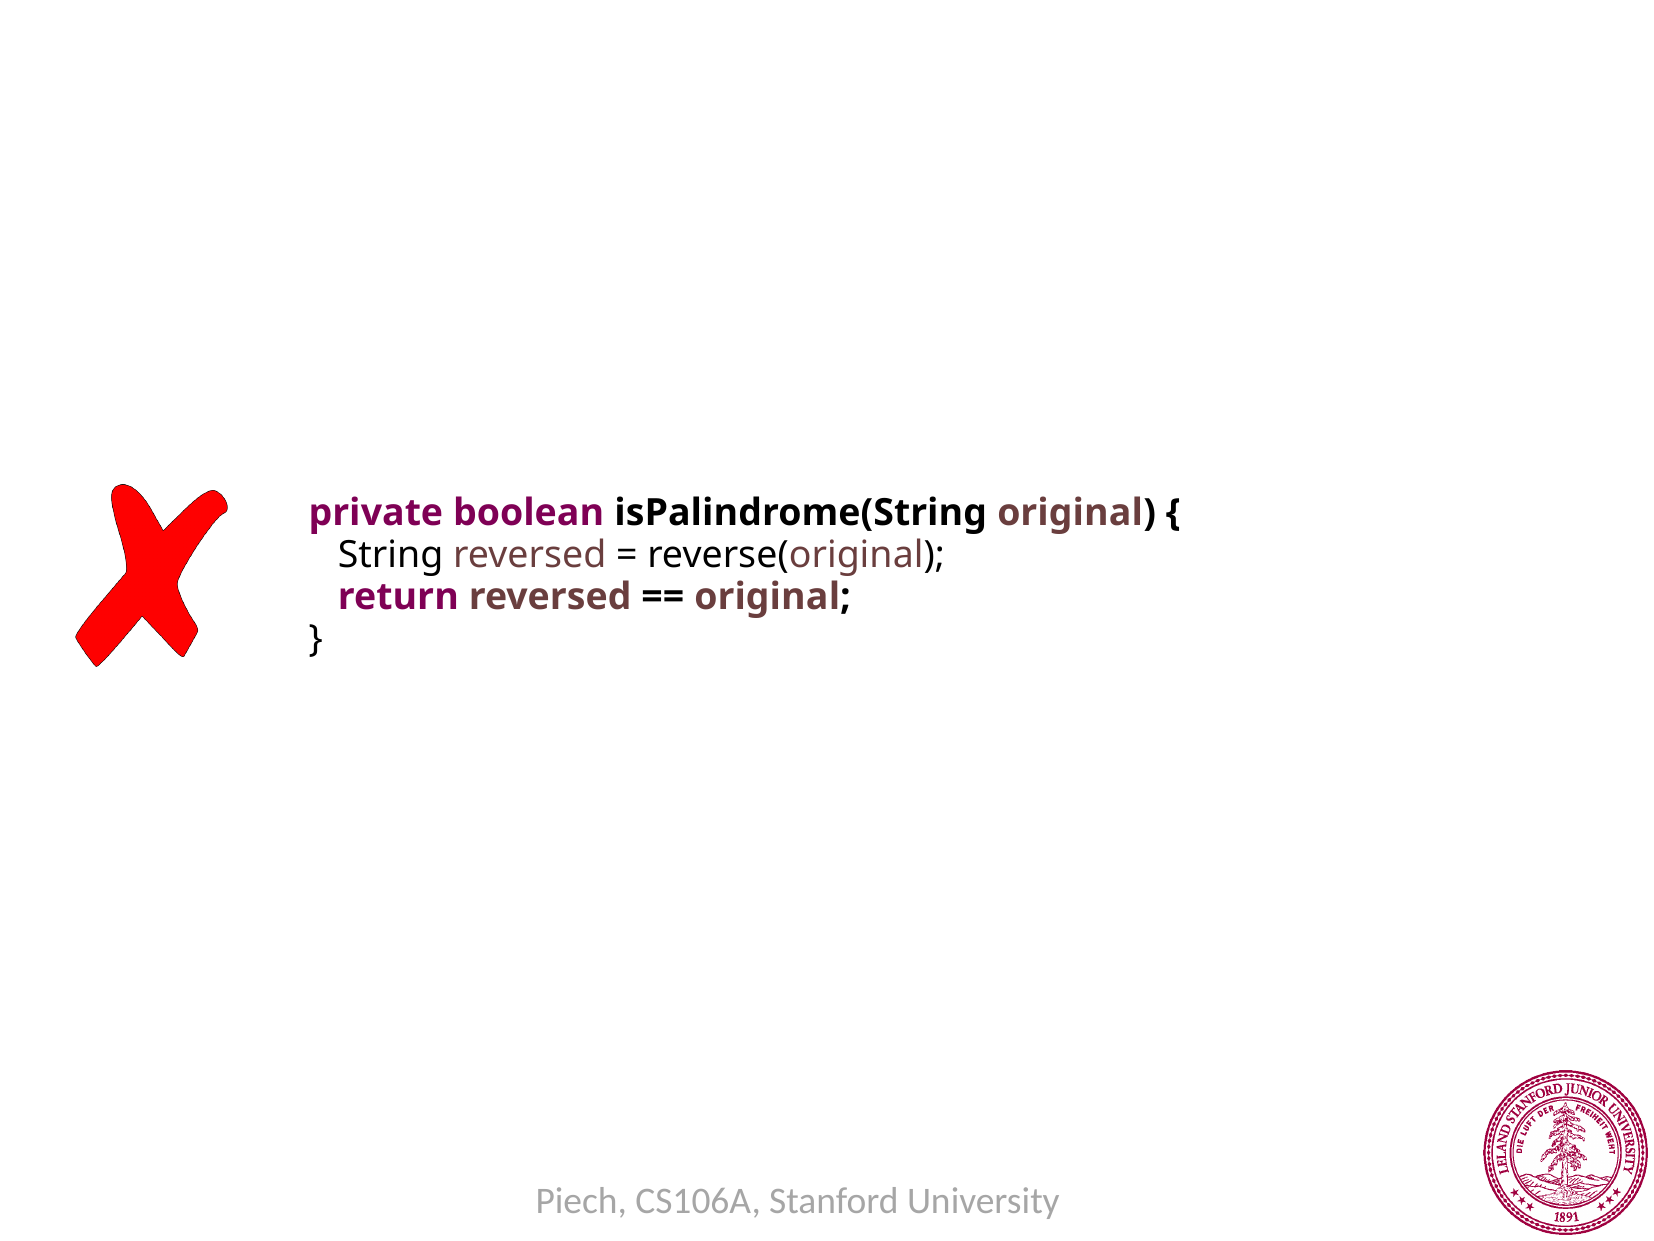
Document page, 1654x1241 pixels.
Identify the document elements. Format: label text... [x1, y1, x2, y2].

picture [1483, 1070, 1648, 1235]
text_box private boolean isPalindrome(String original) { String reversed = reverse(original); return reversed == original; } [293, 484, 1420, 667]
picture [60, 484, 243, 667]
